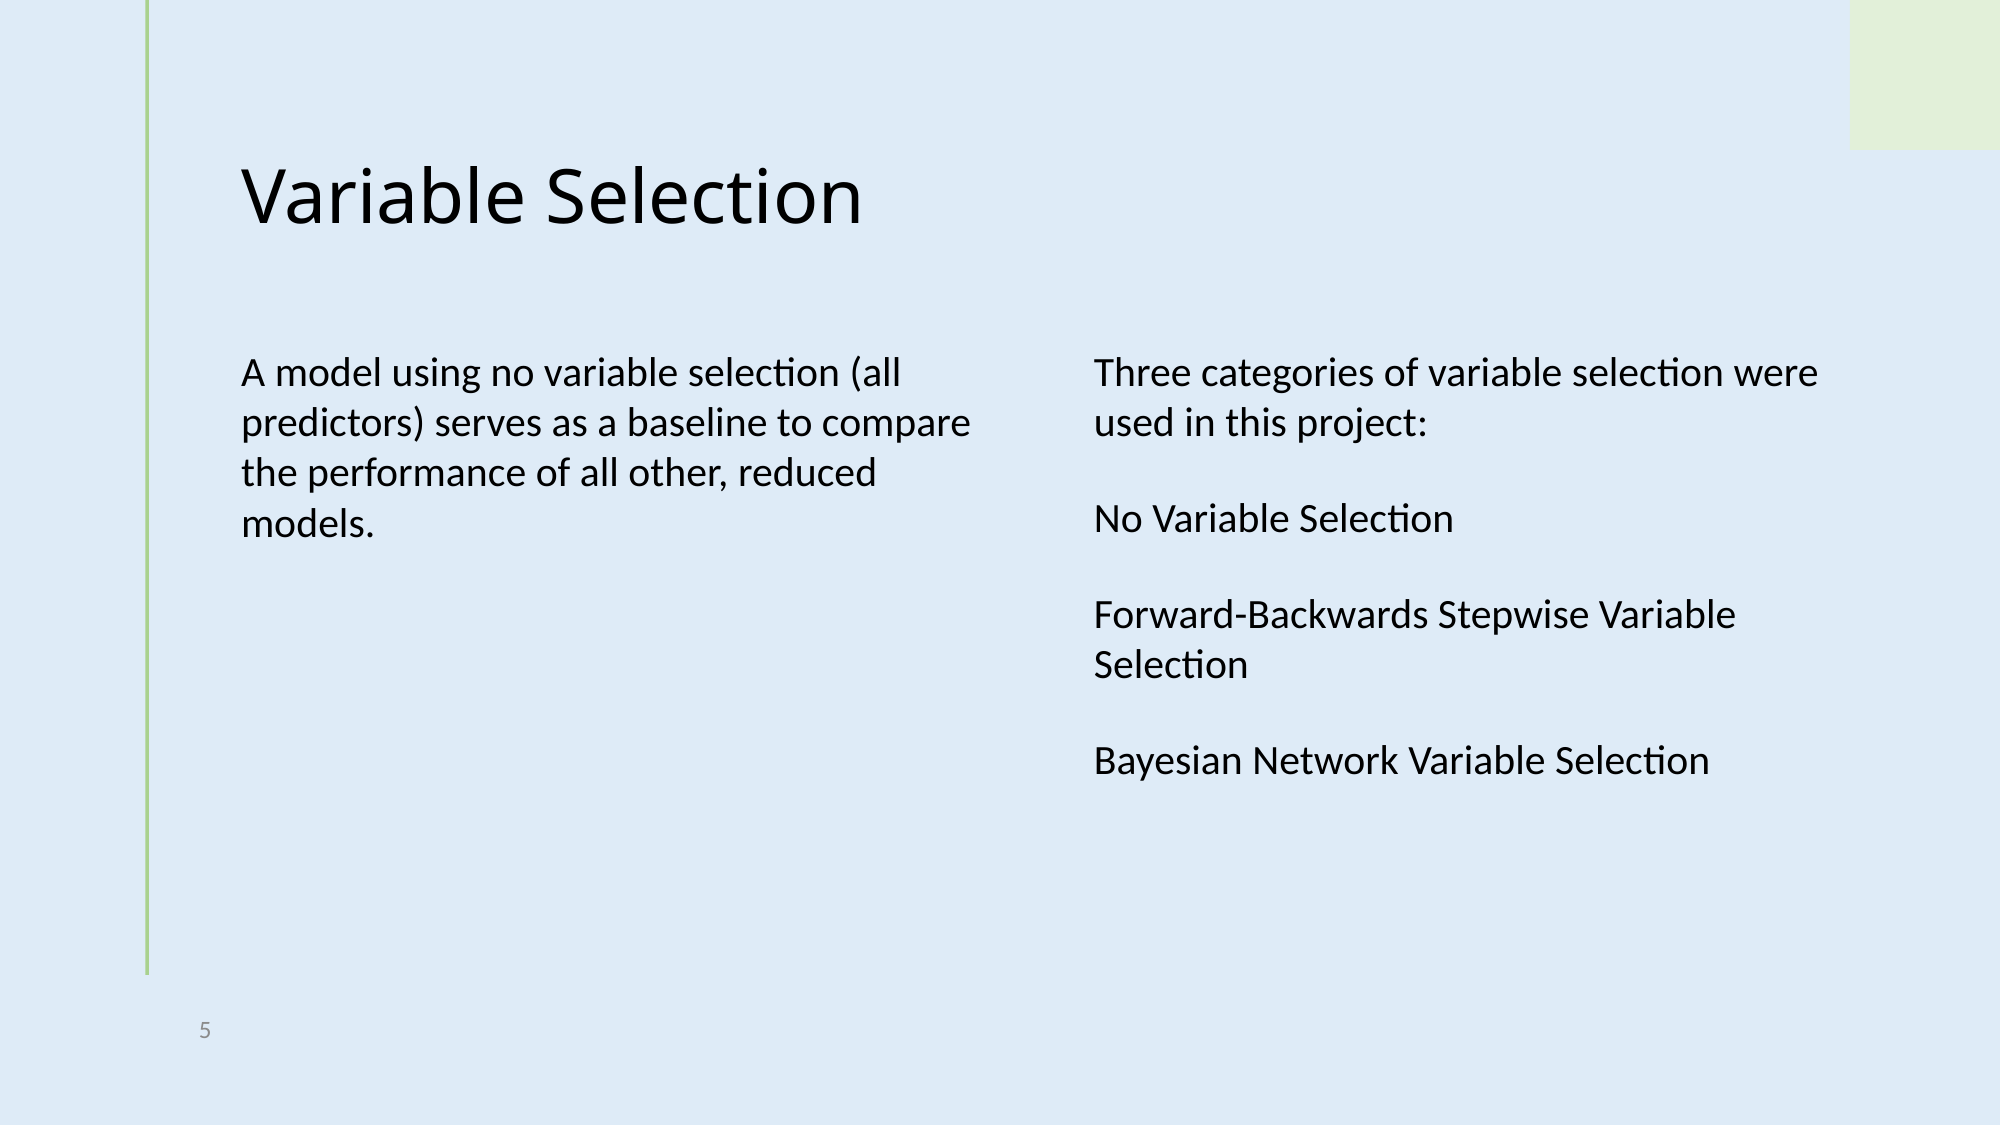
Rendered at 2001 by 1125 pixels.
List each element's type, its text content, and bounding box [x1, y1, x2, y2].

list A model using no variable selection (all predictors) serves as a baseline to compare the performance of all other, reduced models. [240, 337, 1000, 1014]
list Three categories of variable selection were used in this project: No Variable Selection Forward-Backwards Stepwise Variable Selection Bayesian Network Variable Selection [1093, 337, 1850, 1014]
title Variable Selection [240, 82, 1850, 317]
slide_number 5 [67, 975, 227, 1082]
